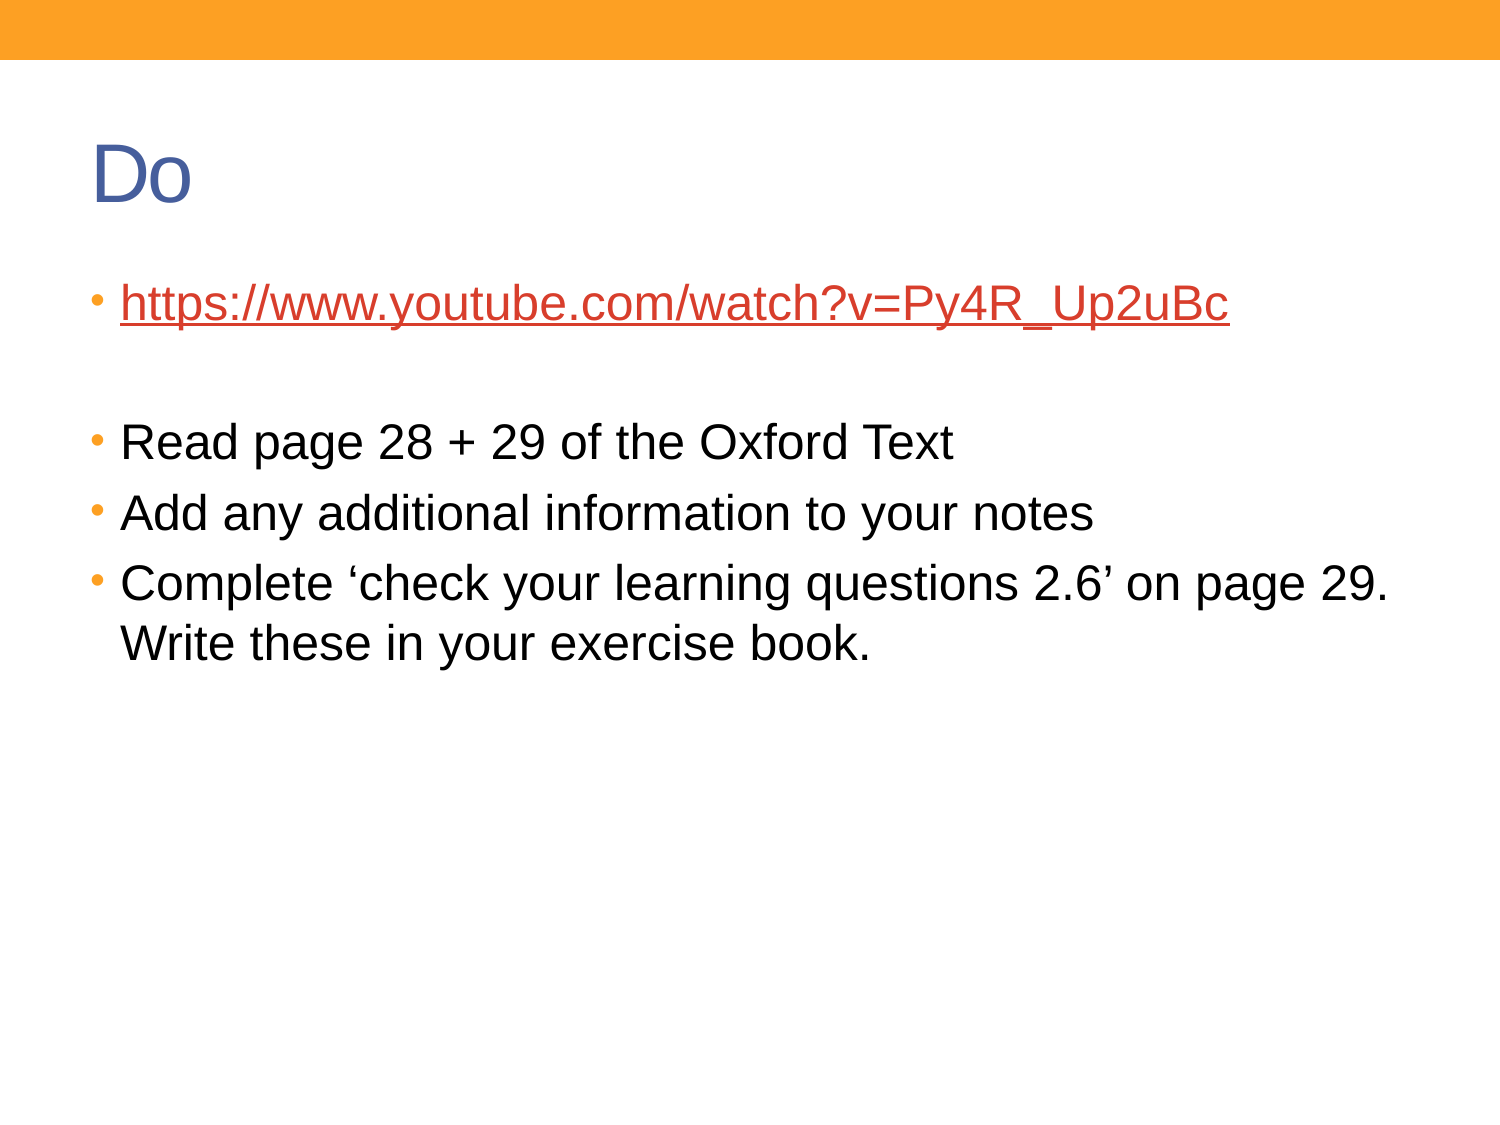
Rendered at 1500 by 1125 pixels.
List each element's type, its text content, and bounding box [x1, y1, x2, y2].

list https://www.youtube.com/watch?v=Py4R_Up2uBc Read page 28 + 29 of the Oxford Text Add any additional information to your notes Complete ‘check your learning questions 2.6’ on page 29. Write these in your exercise book. [75, 262, 1425, 1063]
title Do [75, 87, 1425, 250]
